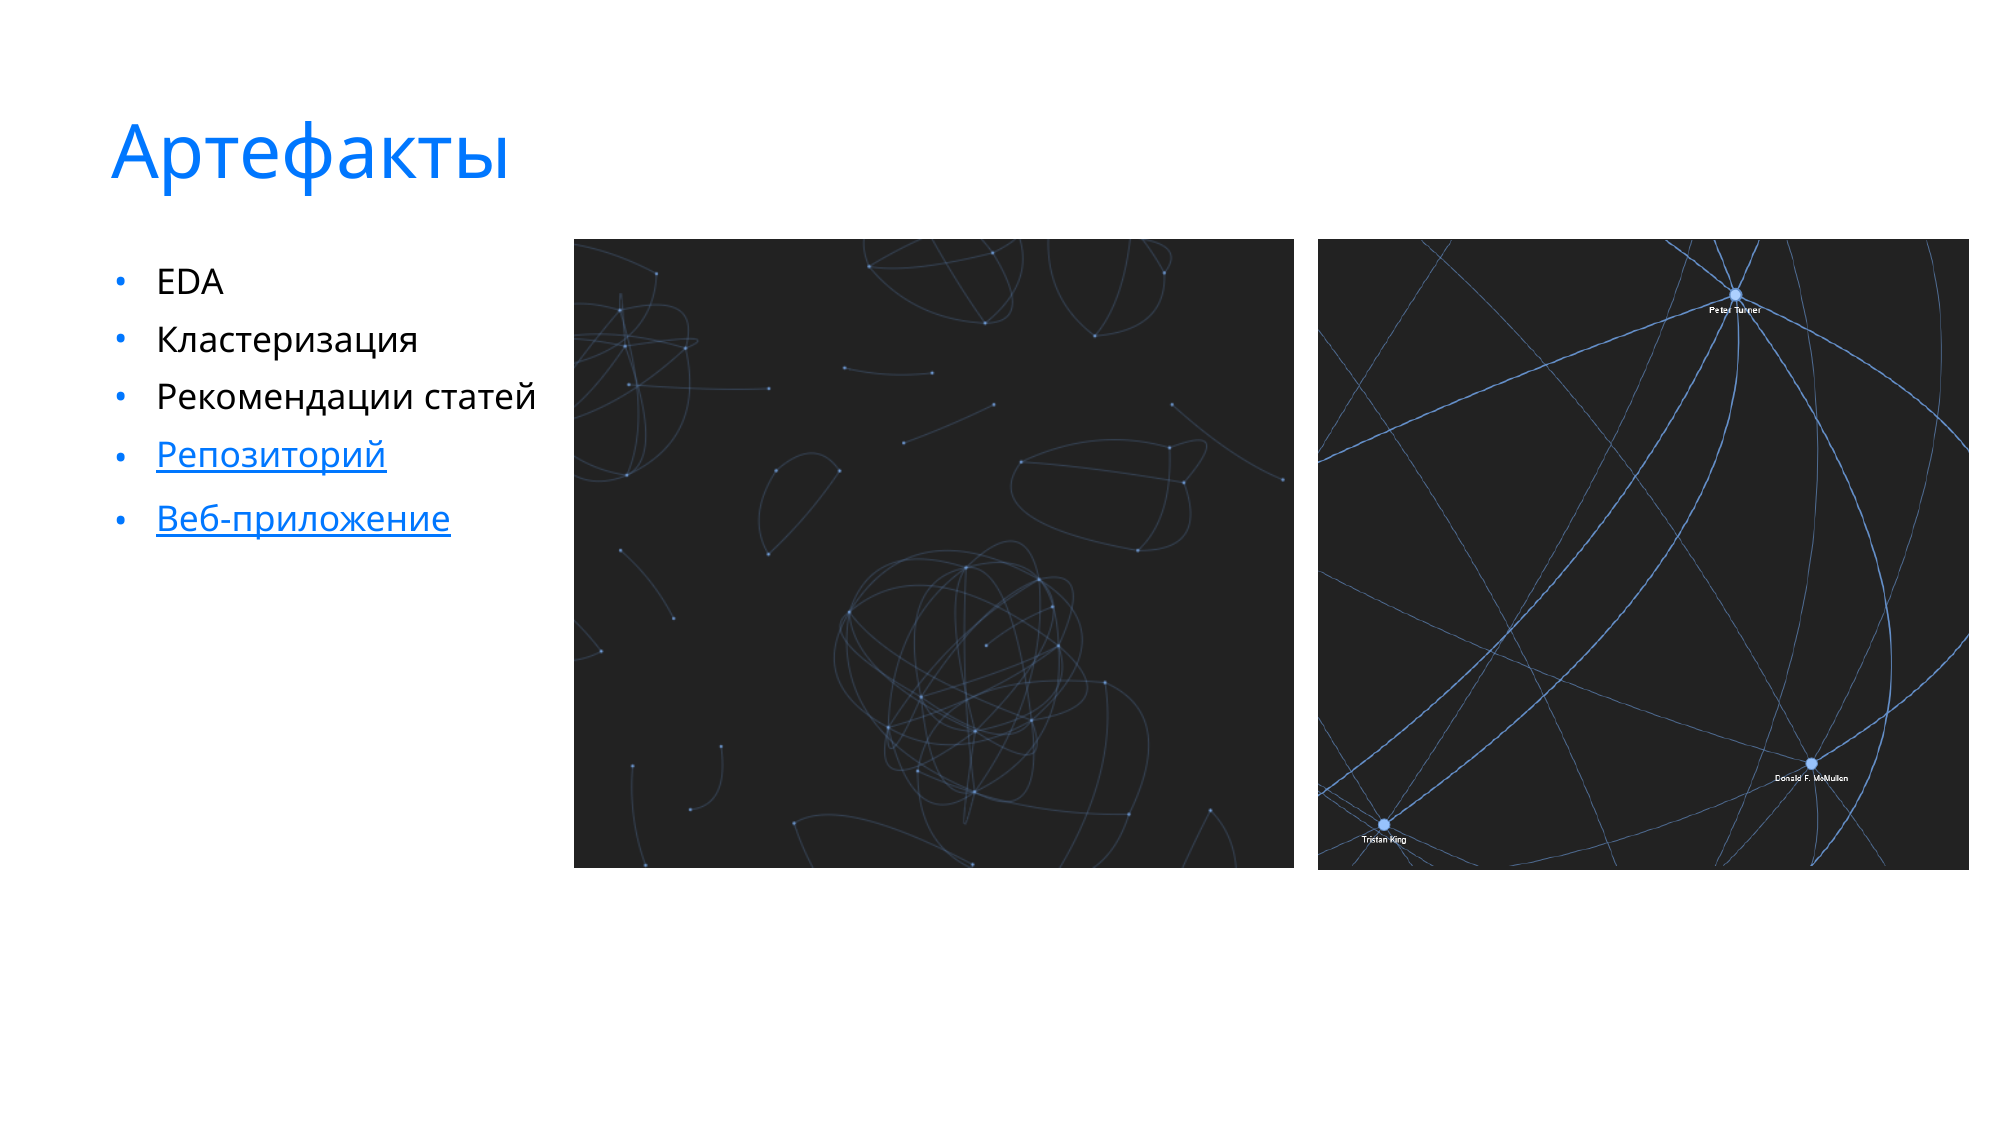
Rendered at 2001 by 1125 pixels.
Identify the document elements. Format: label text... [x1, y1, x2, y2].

title Артефакты [111, 113, 876, 291]
picture [574, 238, 1294, 868]
list EDA Кластеризация Рекомендации статей Репозиторий Веб-приложение [114, 255, 907, 942]
picture [1318, 238, 1969, 870]
